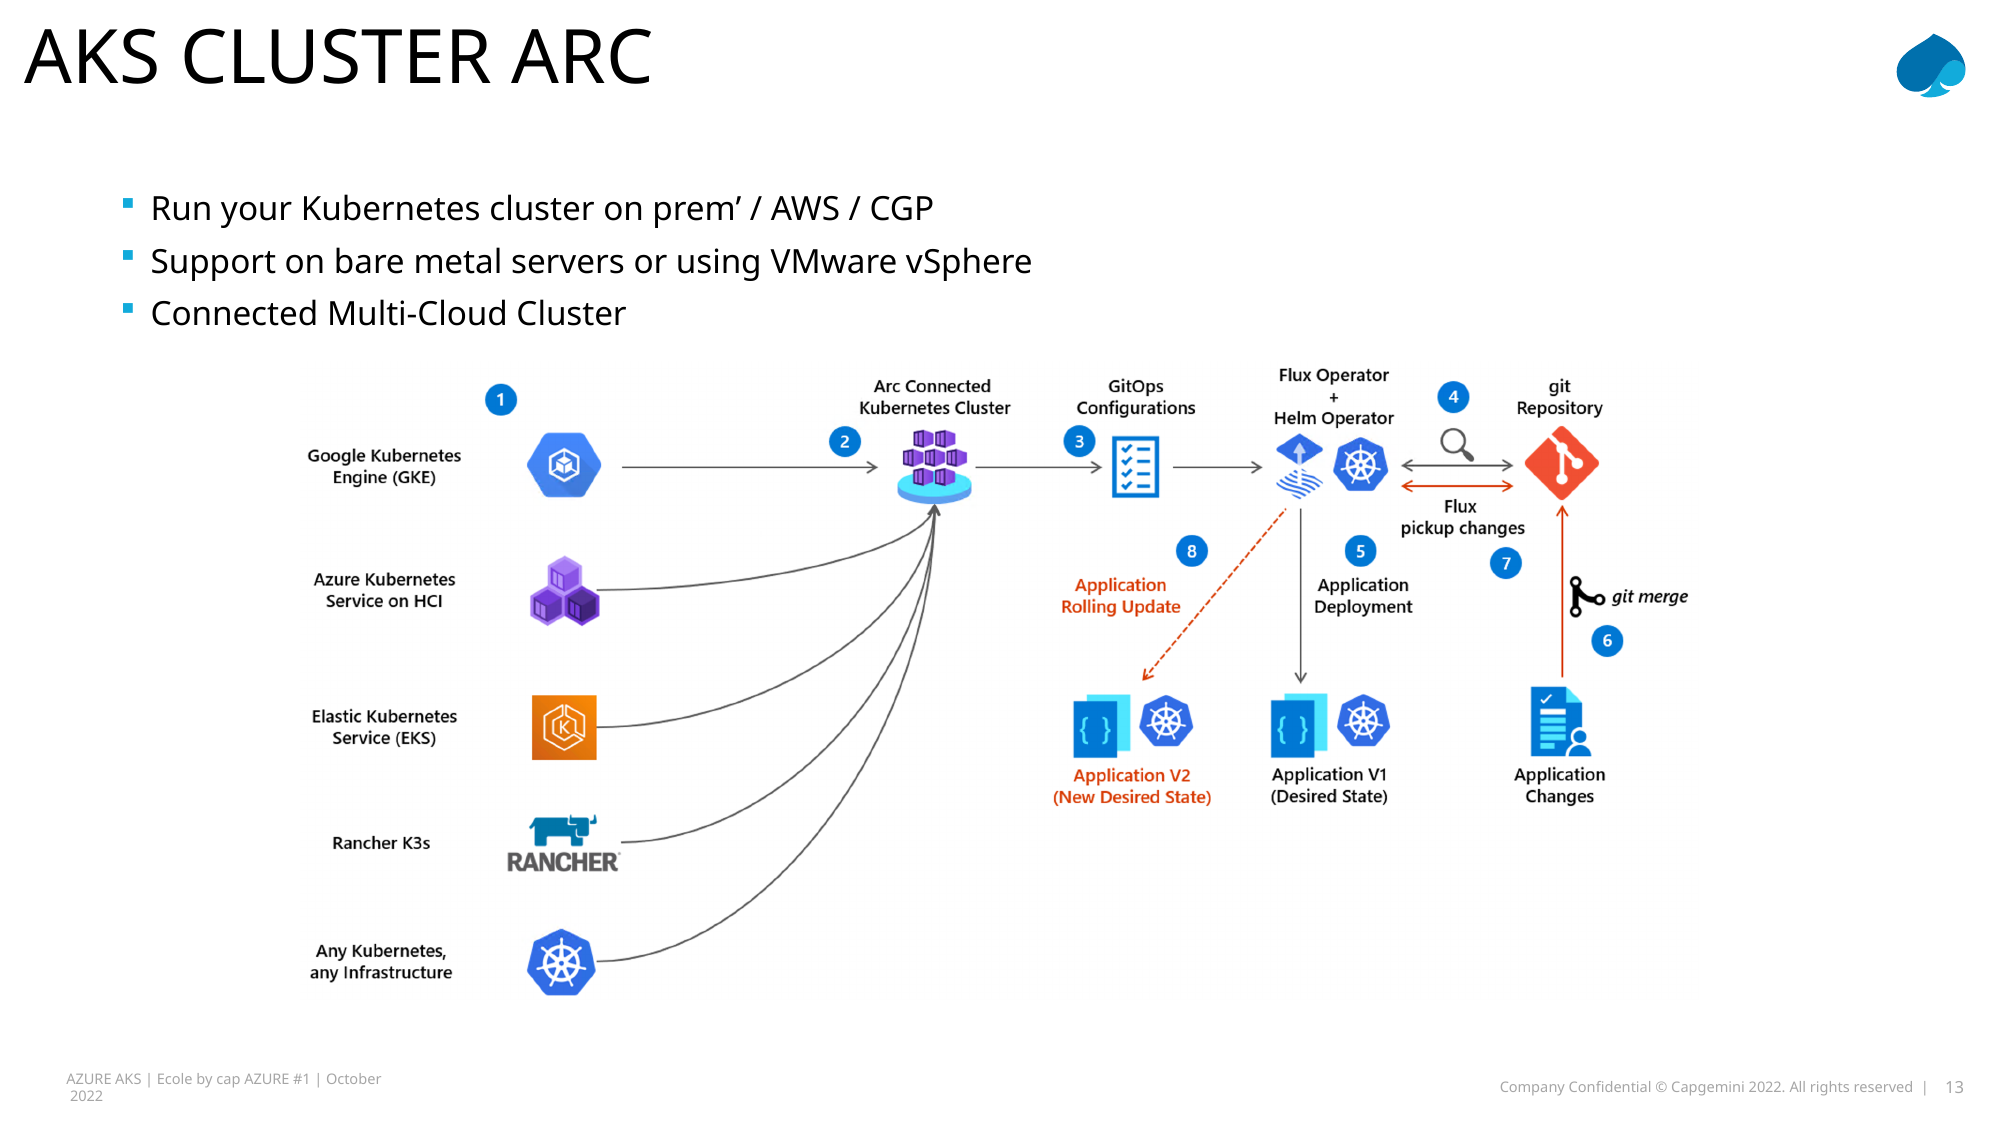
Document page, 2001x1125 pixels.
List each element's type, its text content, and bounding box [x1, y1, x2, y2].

picture [300, 361, 1699, 1000]
title AKS Cluster ARC [24, 24, 1113, 100]
list Run your Kubernetes cluster on prem’ / AWS / CGP Support on bare metal servers or using VMware vSphere Connected Multi-Cloud Cluster [91, 187, 1208, 1100]
